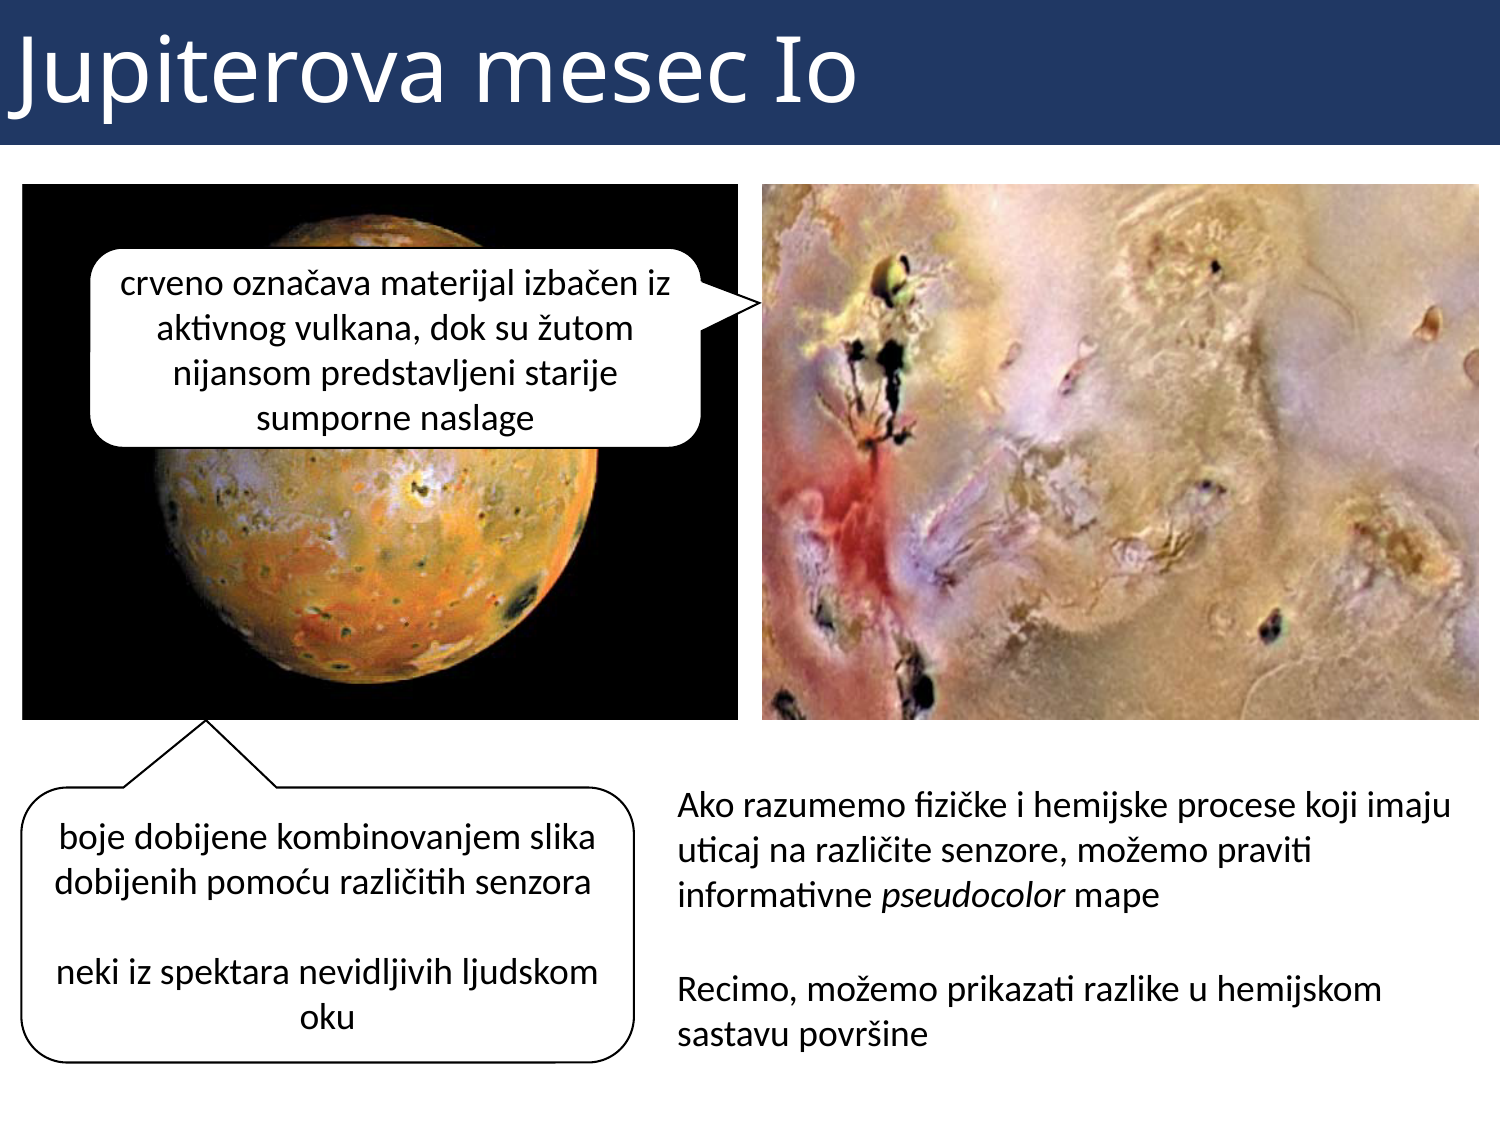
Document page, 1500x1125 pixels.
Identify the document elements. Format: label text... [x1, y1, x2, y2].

picture [21, 183, 738, 720]
text_box Ako razumemo fizičke i hemijske procese koji imaju uticaj na različite senzore, možemo praviti informativne pseudocolor mape [662, 772, 1479, 923]
text_box boje dobijene kombinovanjem slika dobijenih pomoću različitih senzora neki iz spektara nevidljivih ljudskom oku [20, 720, 635, 1064]
title Jupiterova mesec Io [0, 0, 1500, 145]
text_box Recimo, možemo prikazati razlike u hemijskom sastavu površine [662, 956, 1413, 1062]
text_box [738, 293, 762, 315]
picture [762, 183, 1479, 720]
